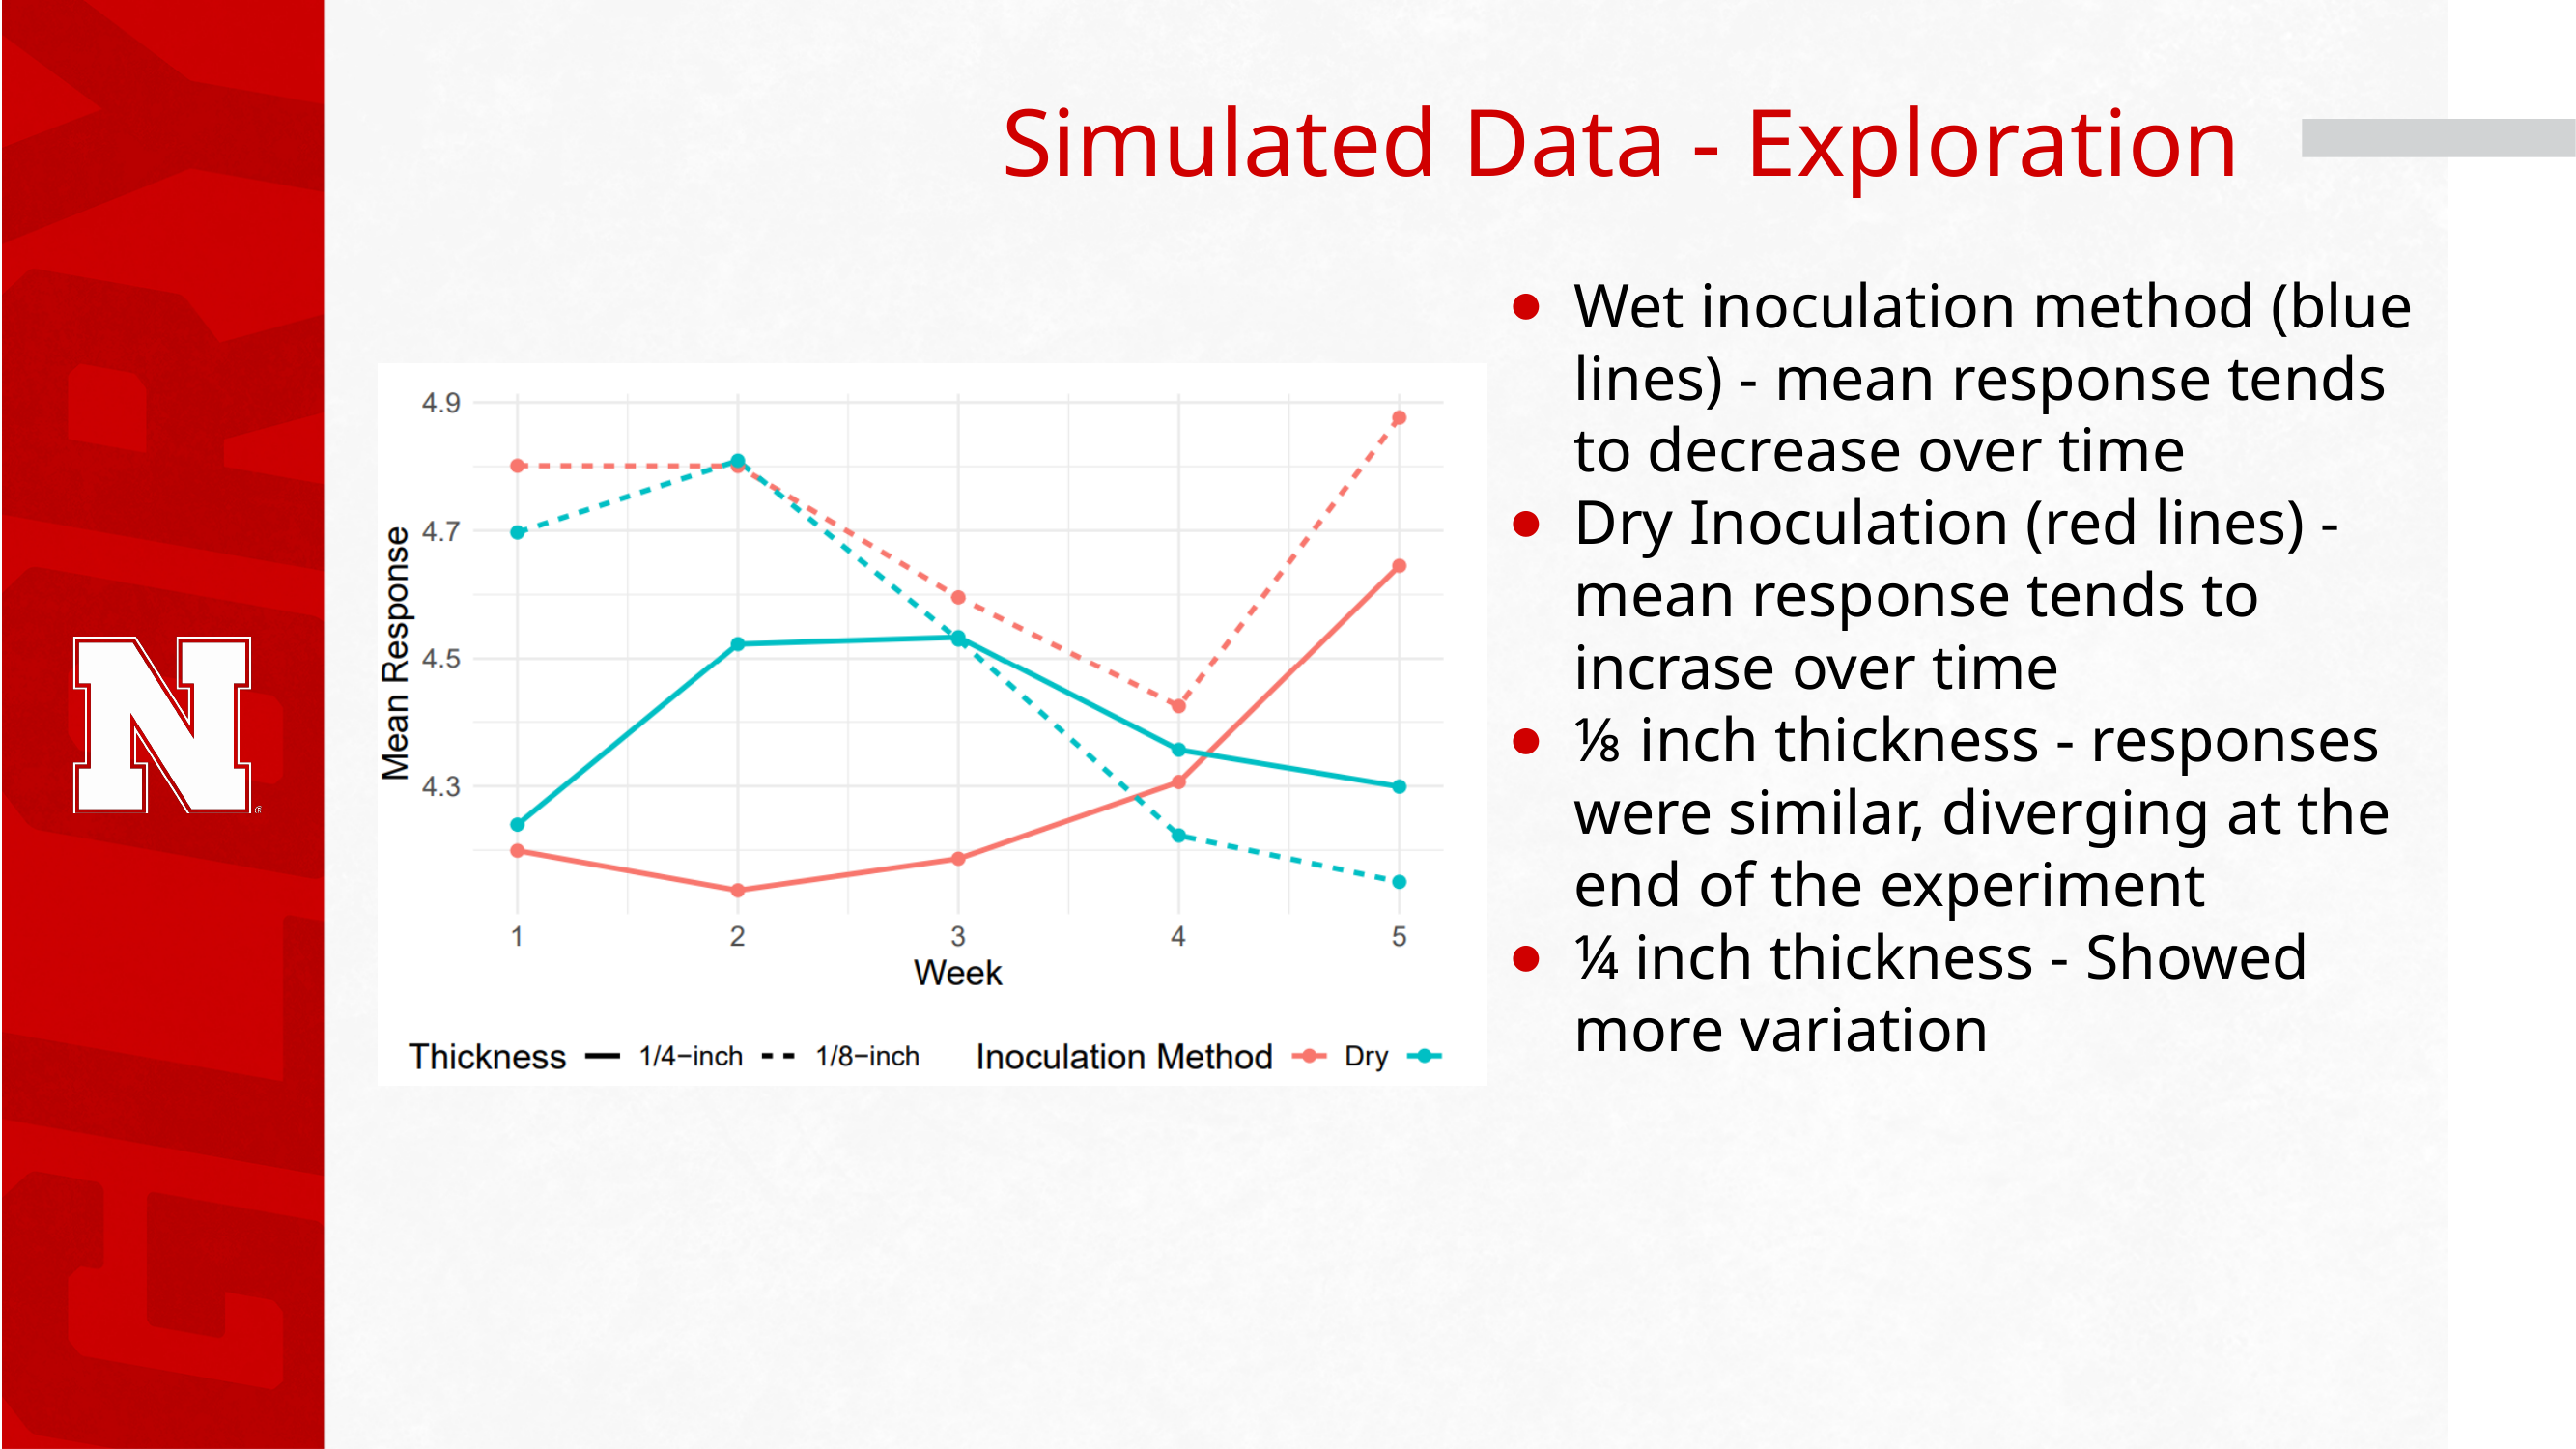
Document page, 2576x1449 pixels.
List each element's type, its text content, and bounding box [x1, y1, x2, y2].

list Wet inoculation method (blue lines) - mean response tends to decrease over time Dry Inoculation (red lines) - mean response tends to incrase over time ⅛ inch thickness - responses were similar, diverging at the end of the experiment ¼ inch thickness - Showed more variation [1486, 260, 2460, 1189]
title Simulated Data - Exploration [346, 108, 2242, 169]
picture [2, 0, 2448, 1449]
